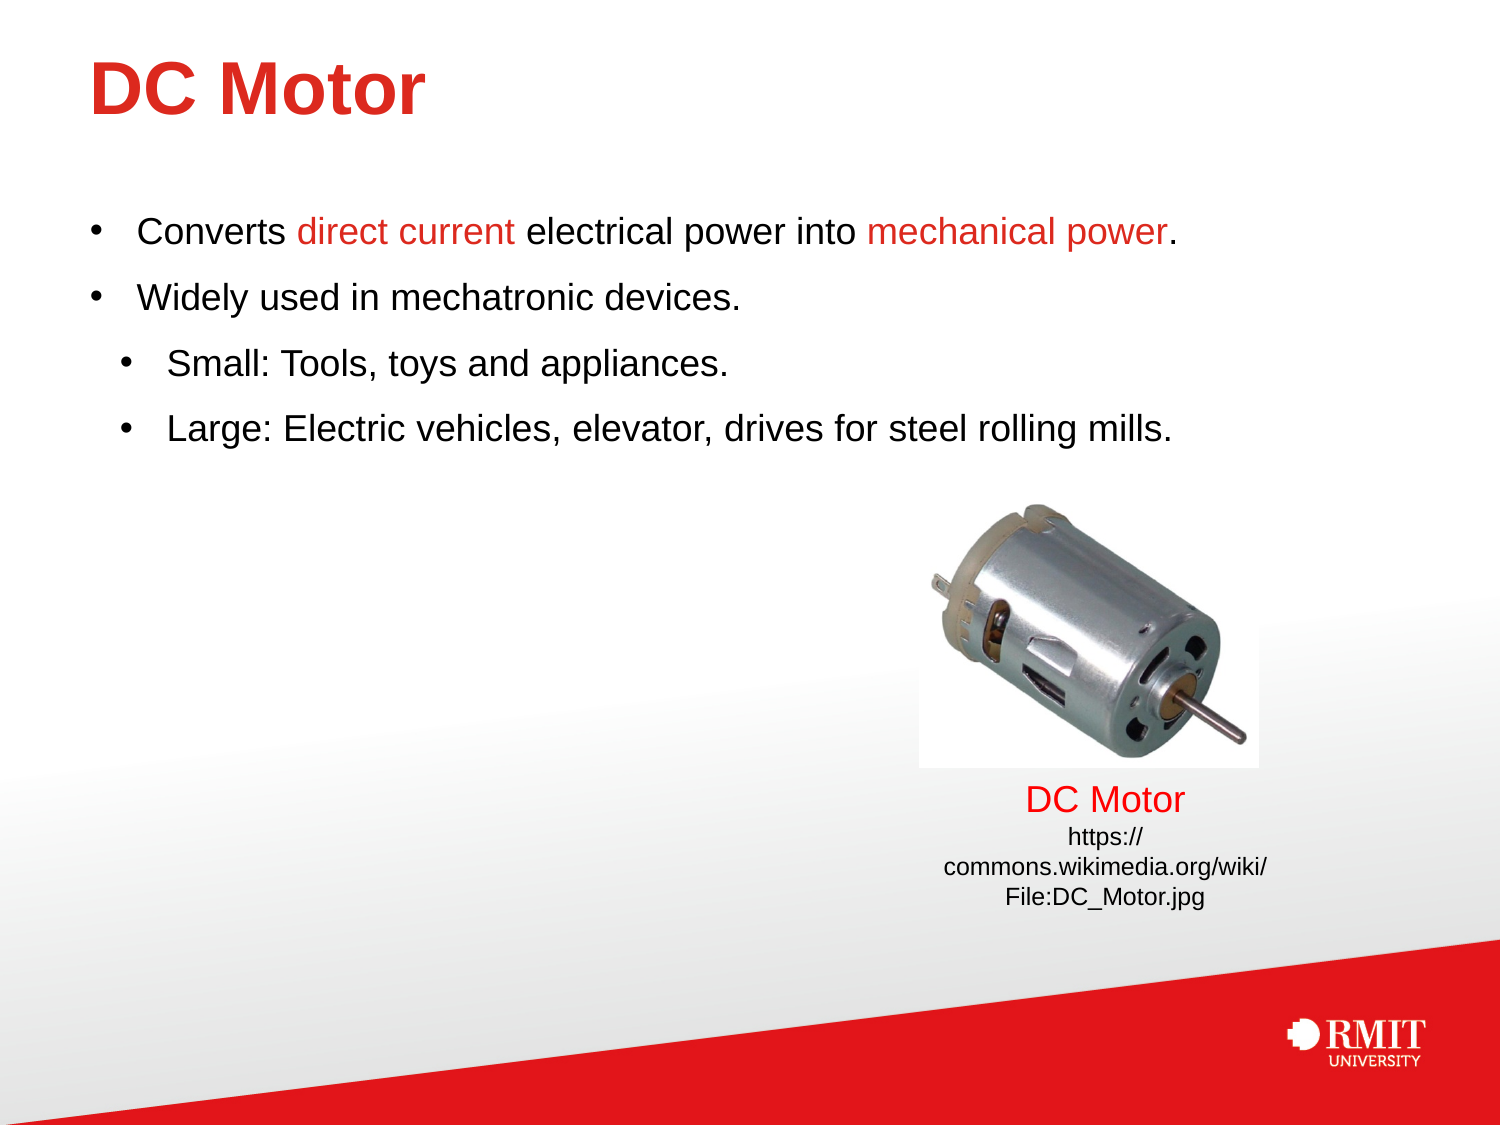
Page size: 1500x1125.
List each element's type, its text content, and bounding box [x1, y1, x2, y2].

list Converts direct current electrical power into mechanical power. Widely used in mechatronic devices. Small: Tools, toys and appliances. Large: Electric vehicles, elevator, drives for steel rolling mills. [75, 199, 1425, 924]
title DC Motor [75, 72, 1425, 157]
picture [0, 0, 1500, 1125]
text_box DC Motor https://commons.wikimedia.org/wiki/File:DC_Motor.jpg [919, 768, 1292, 918]
